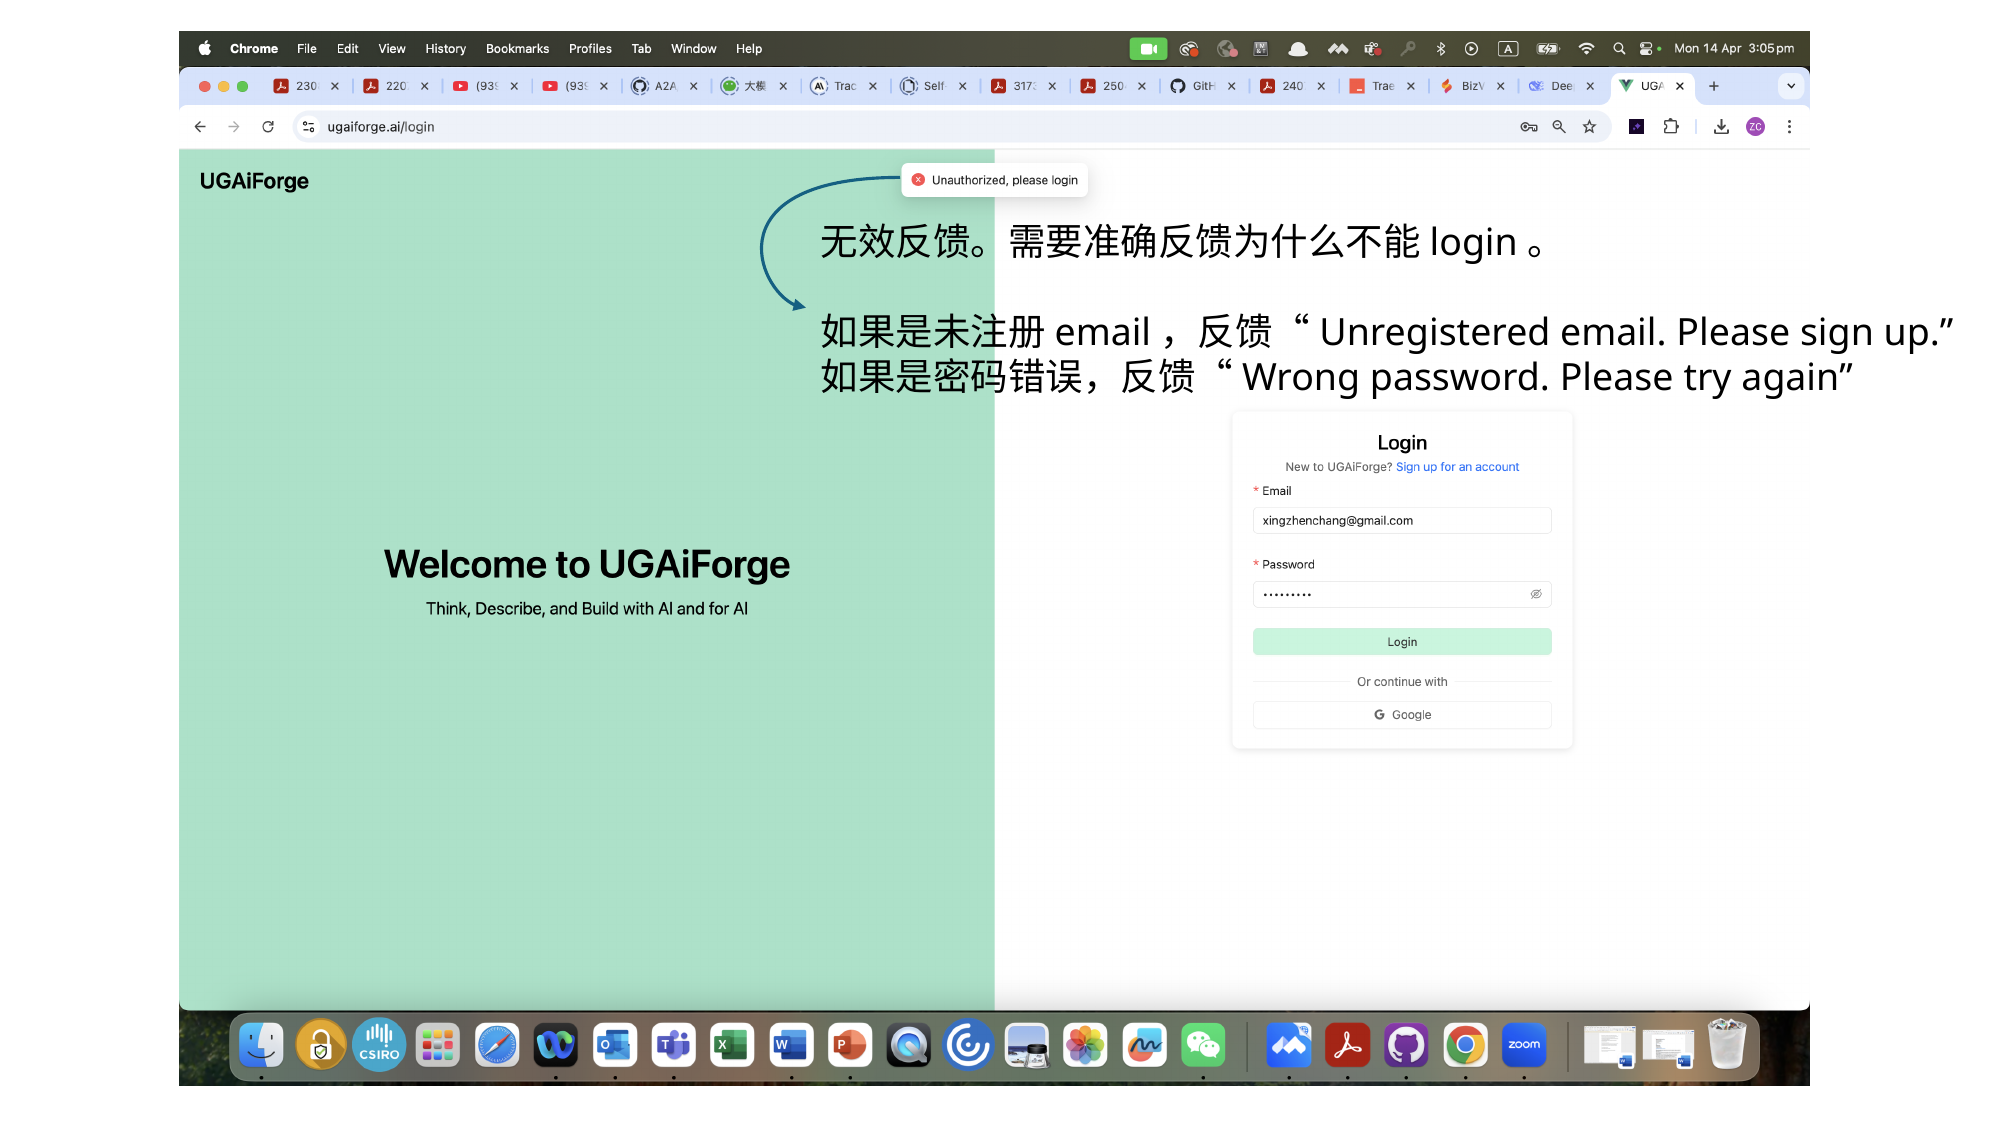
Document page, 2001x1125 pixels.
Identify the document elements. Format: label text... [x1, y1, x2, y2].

text_box 无效反馈。需要准确反馈为什么不能login。 如果是未注册email，反馈“Unregistered email. Please sign up.” 如果是密码错误，反馈“Wrong password. Please try again” [1810, 210, 1969, 405]
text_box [812, 221, 945, 265]
picture [178, 31, 1810, 1086]
